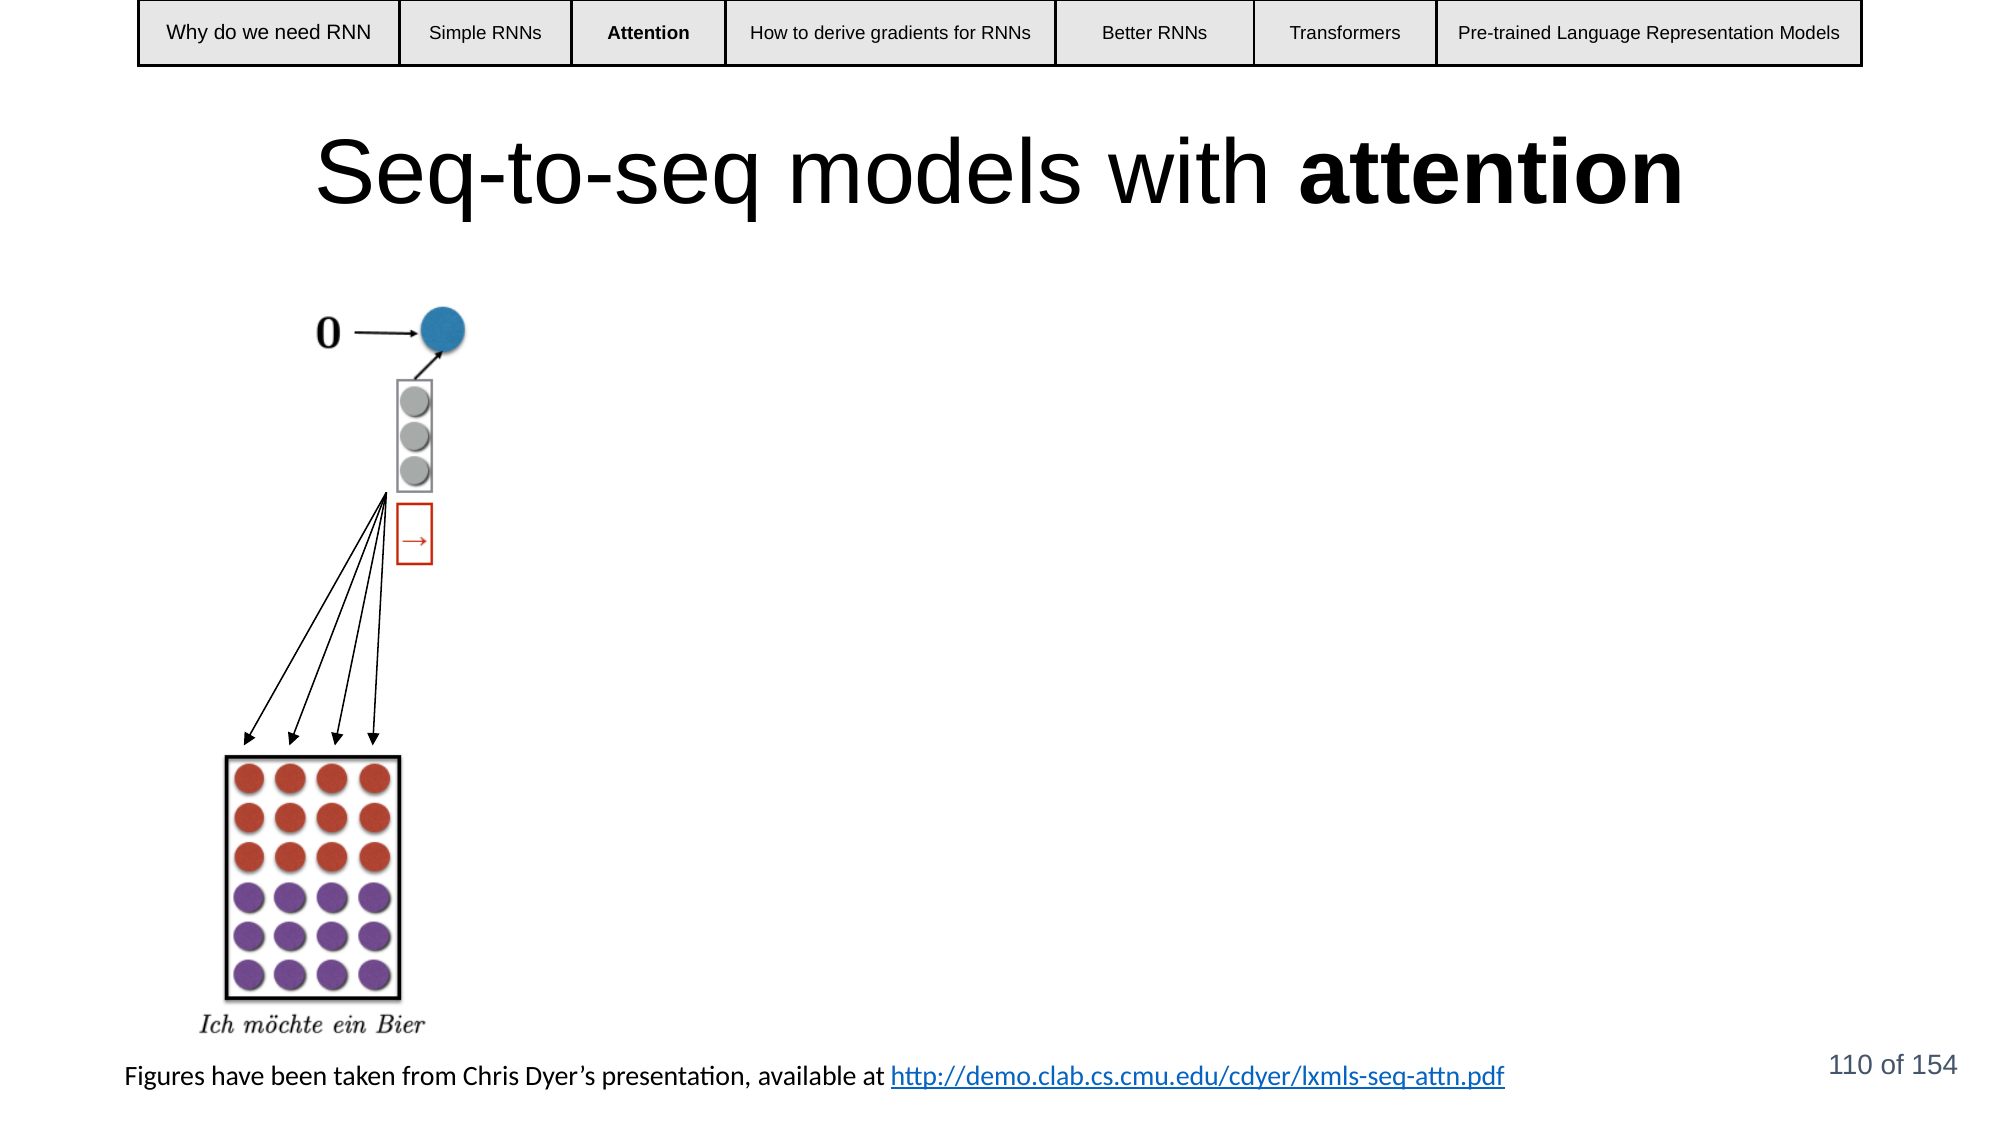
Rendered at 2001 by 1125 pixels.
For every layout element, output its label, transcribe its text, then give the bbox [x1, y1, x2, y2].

table_header Better RNNs [1057, 1, 1253, 64]
table_header How to derive gradients for RNNs [727, 1, 1054, 64]
picture [181, 275, 694, 1043]
table_header Why do we need RNN [140, 1, 398, 64]
slide_number ‹#› of 154 [1708, 1019, 1974, 1106]
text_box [289, 492, 332, 746]
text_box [243, 492, 286, 746]
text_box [372, 492, 387, 746]
table_header Simple RNNs [401, 1, 570, 64]
table_header Transformers [1255, 1, 1435, 64]
text_box Figures have been taken from Chris Dyer’s presentation, available at http://demo.clab.cs.cmu.edu/cdyer/lxmls-seq-attn.pdf [109, 1049, 1708, 1099]
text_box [334, 492, 370, 746]
table_header Pre-trained Language Representation Models [1438, 1, 1860, 64]
table_header Attention [573, 1, 724, 64]
title Seq-to-seq models with attention [68, 97, 1932, 223]
